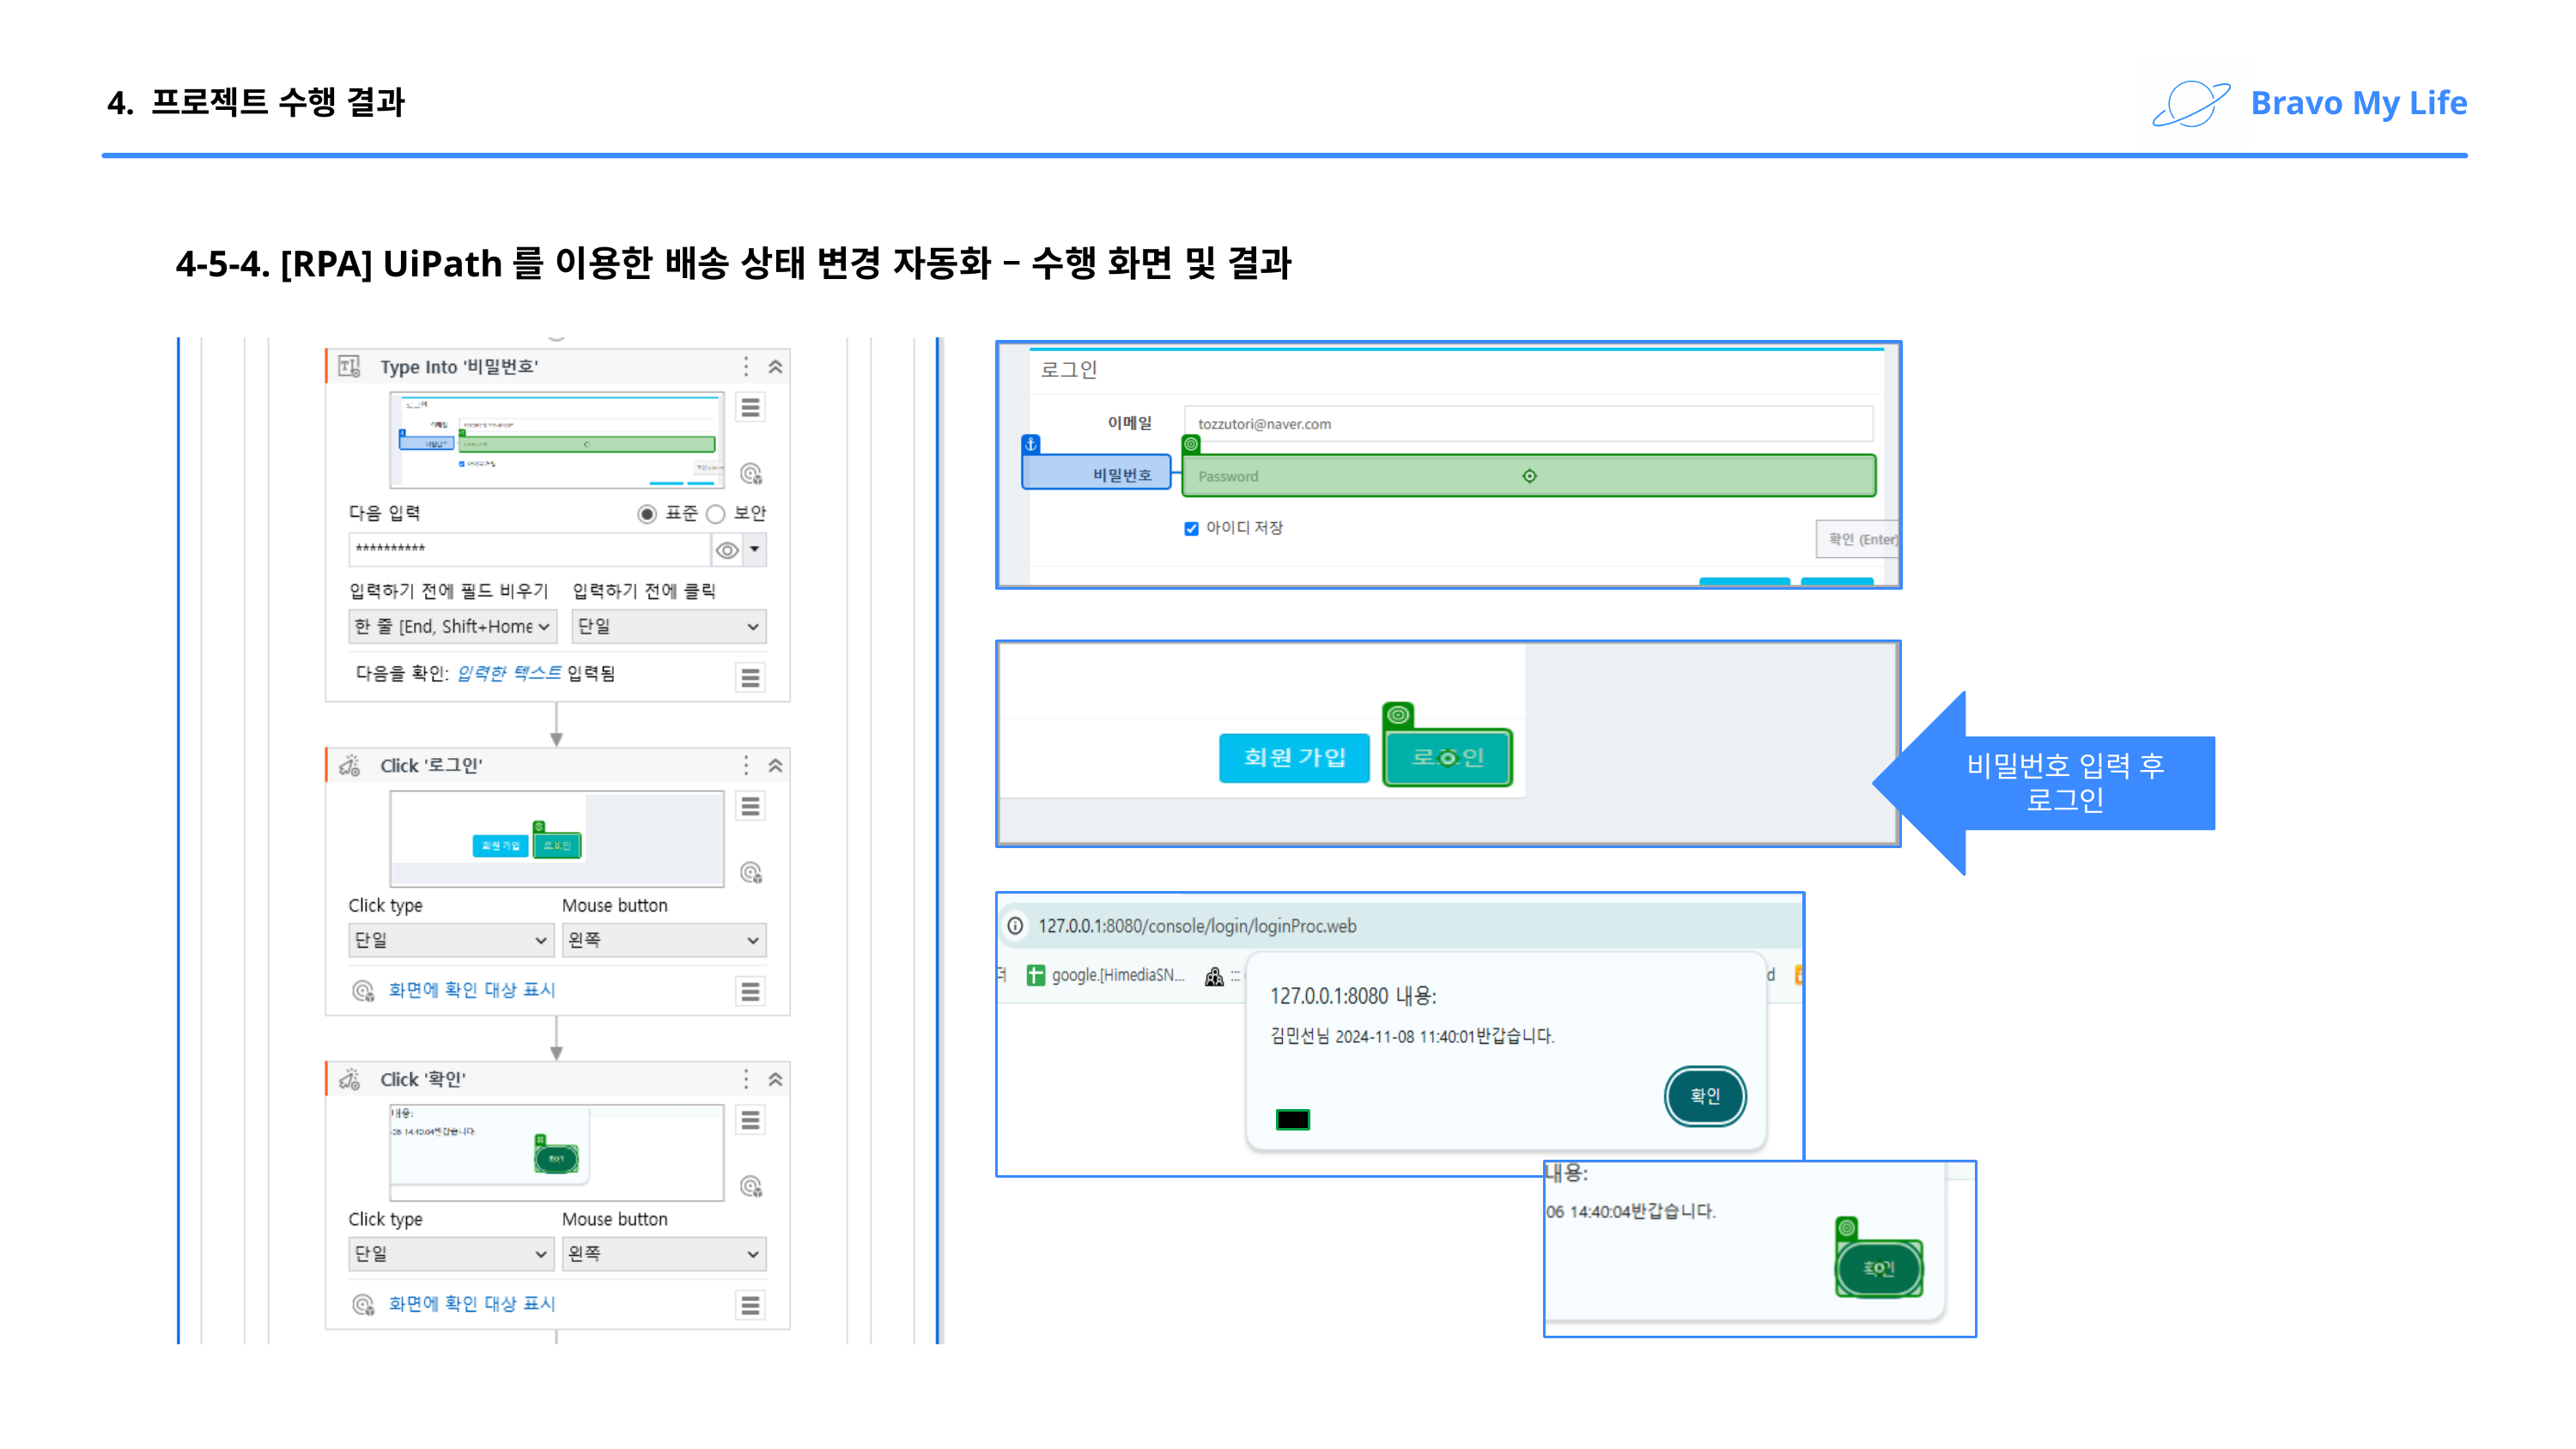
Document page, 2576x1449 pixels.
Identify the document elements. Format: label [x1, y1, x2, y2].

text_box [176, 233, 1471, 284]
picture [997, 641, 1900, 846]
picture [997, 893, 1976, 1336]
text_box [2251, 76, 2469, 122]
picture [2136, 58, 2251, 147]
picture [172, 337, 945, 1344]
picture [998, 343, 1900, 588]
text_box [107, 76, 644, 122]
text_box [1900, 690, 2216, 876]
